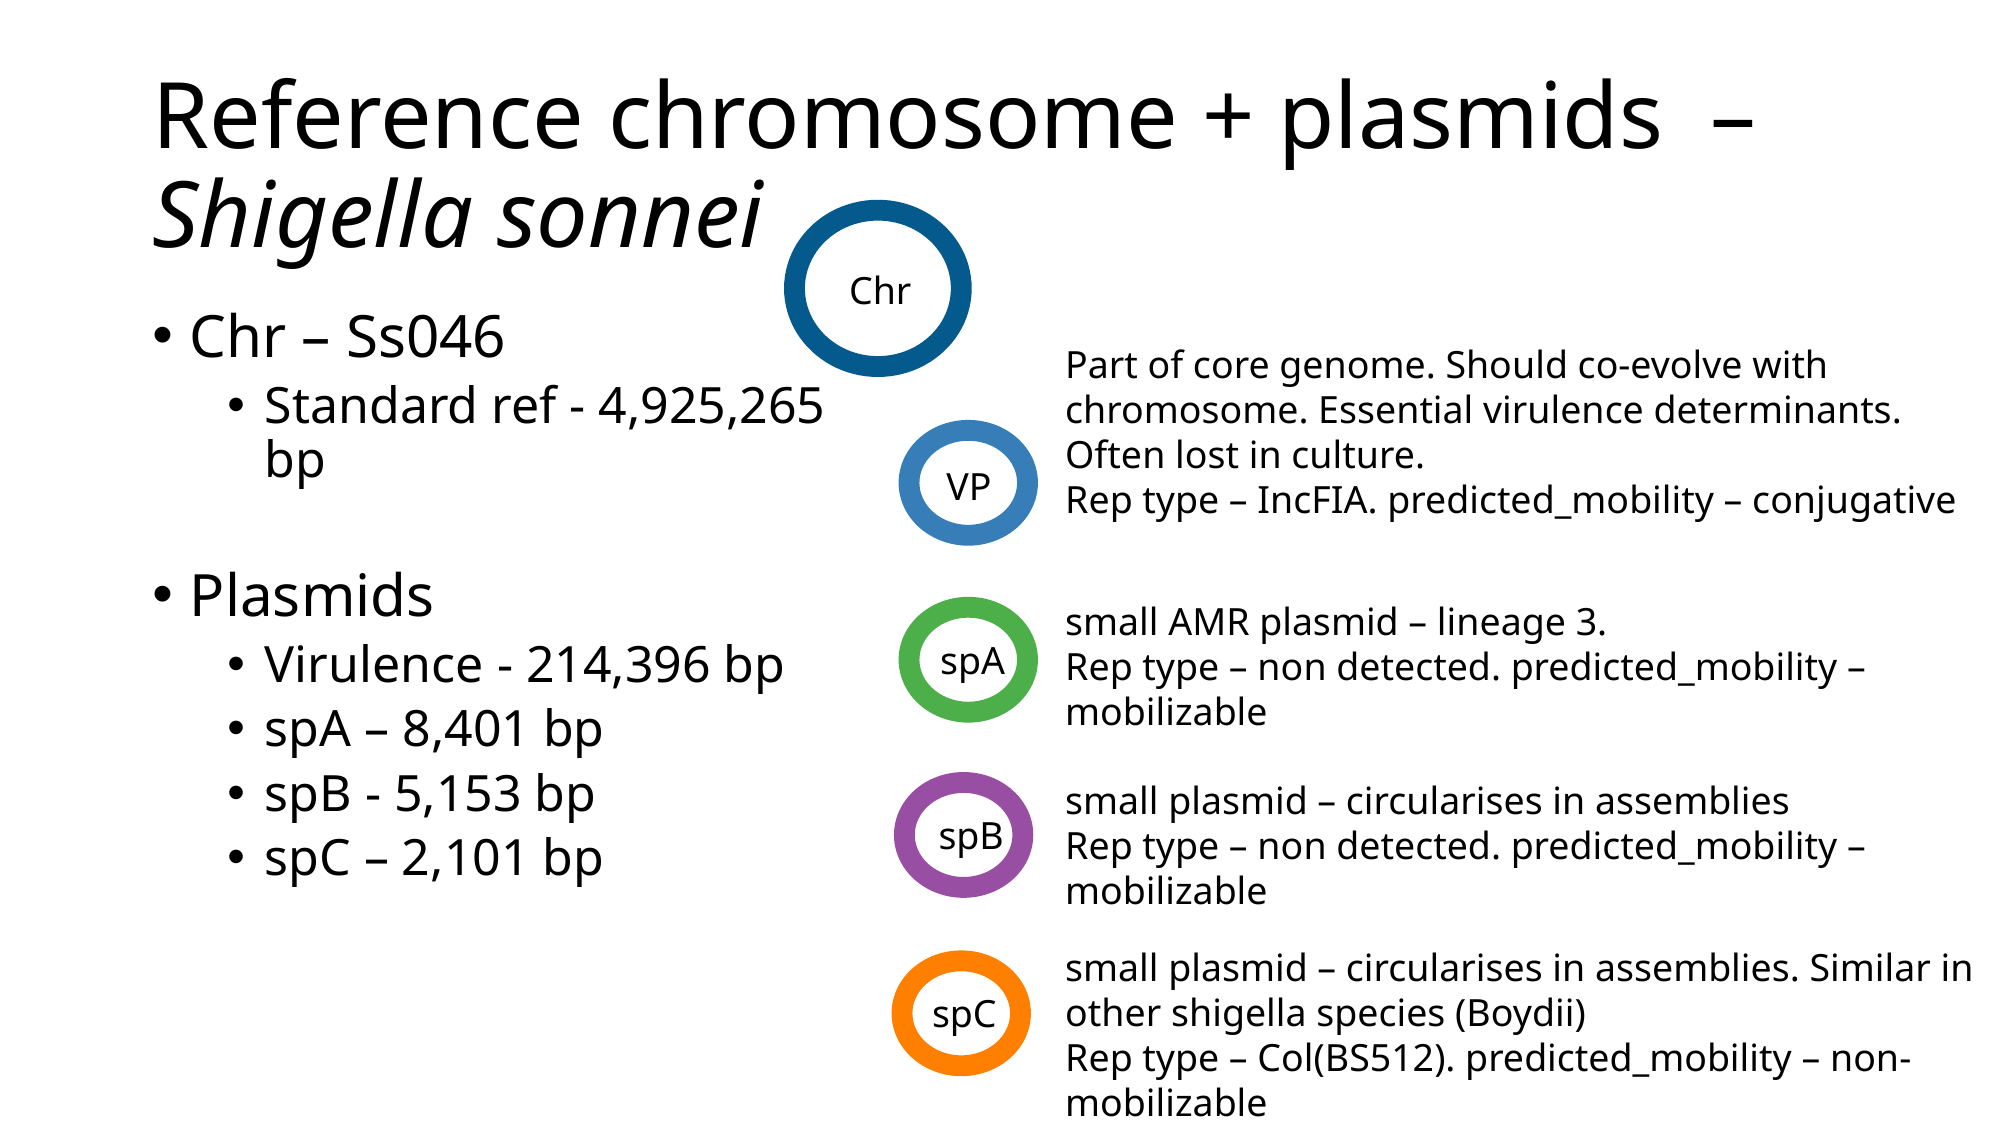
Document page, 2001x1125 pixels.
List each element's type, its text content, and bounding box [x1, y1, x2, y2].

text_box small plasmid – circularises in assemblies. Similar in other shigella species (Boydii) Rep type – Col(BS512). predicted_mobility – non-mobilizable [1050, 936, 2000, 1125]
text_box [1020, 631, 1030, 689]
text_box VP [931, 455, 1007, 515]
text_box [792, 208, 963, 369]
list Chr – Ss046 Standard ref - 4,925,265 bp Plasmids Virulence - 214,396 bp spA – 8,401 bp spB - 5,153 bp spC – 2,101 bp [137, 299, 907, 1014]
text_box spC [917, 982, 1012, 1043]
text_box [1019, 812, 1025, 858]
text_box Part of core genome. Should co-evolve with chromosome. Essential virulence determinants. Often lost in culture. Rep type – IncFIA. predicted_mobility – conjugative [1050, 333, 1975, 528]
text_box [907, 428, 1030, 537]
text_box [900, 959, 1023, 1068]
text_box spA [925, 629, 1020, 690]
text_box spB [923, 804, 1019, 865]
text_box small AMR plasmid – lineage 3. Rep type – non detected. predicted_mobility – mobilizable [1050, 590, 2000, 741]
text_box [902, 780, 1015, 889]
title Reference chromosome + plasmids – Shigella sonnei [137, 59, 1863, 278]
text_box [907, 605, 1019, 714]
text_box small plasmid – circularises in assemblies Rep type – non detected. predicted_mobility – mobilizable [1050, 769, 2000, 920]
text_box Chr [834, 259, 927, 320]
